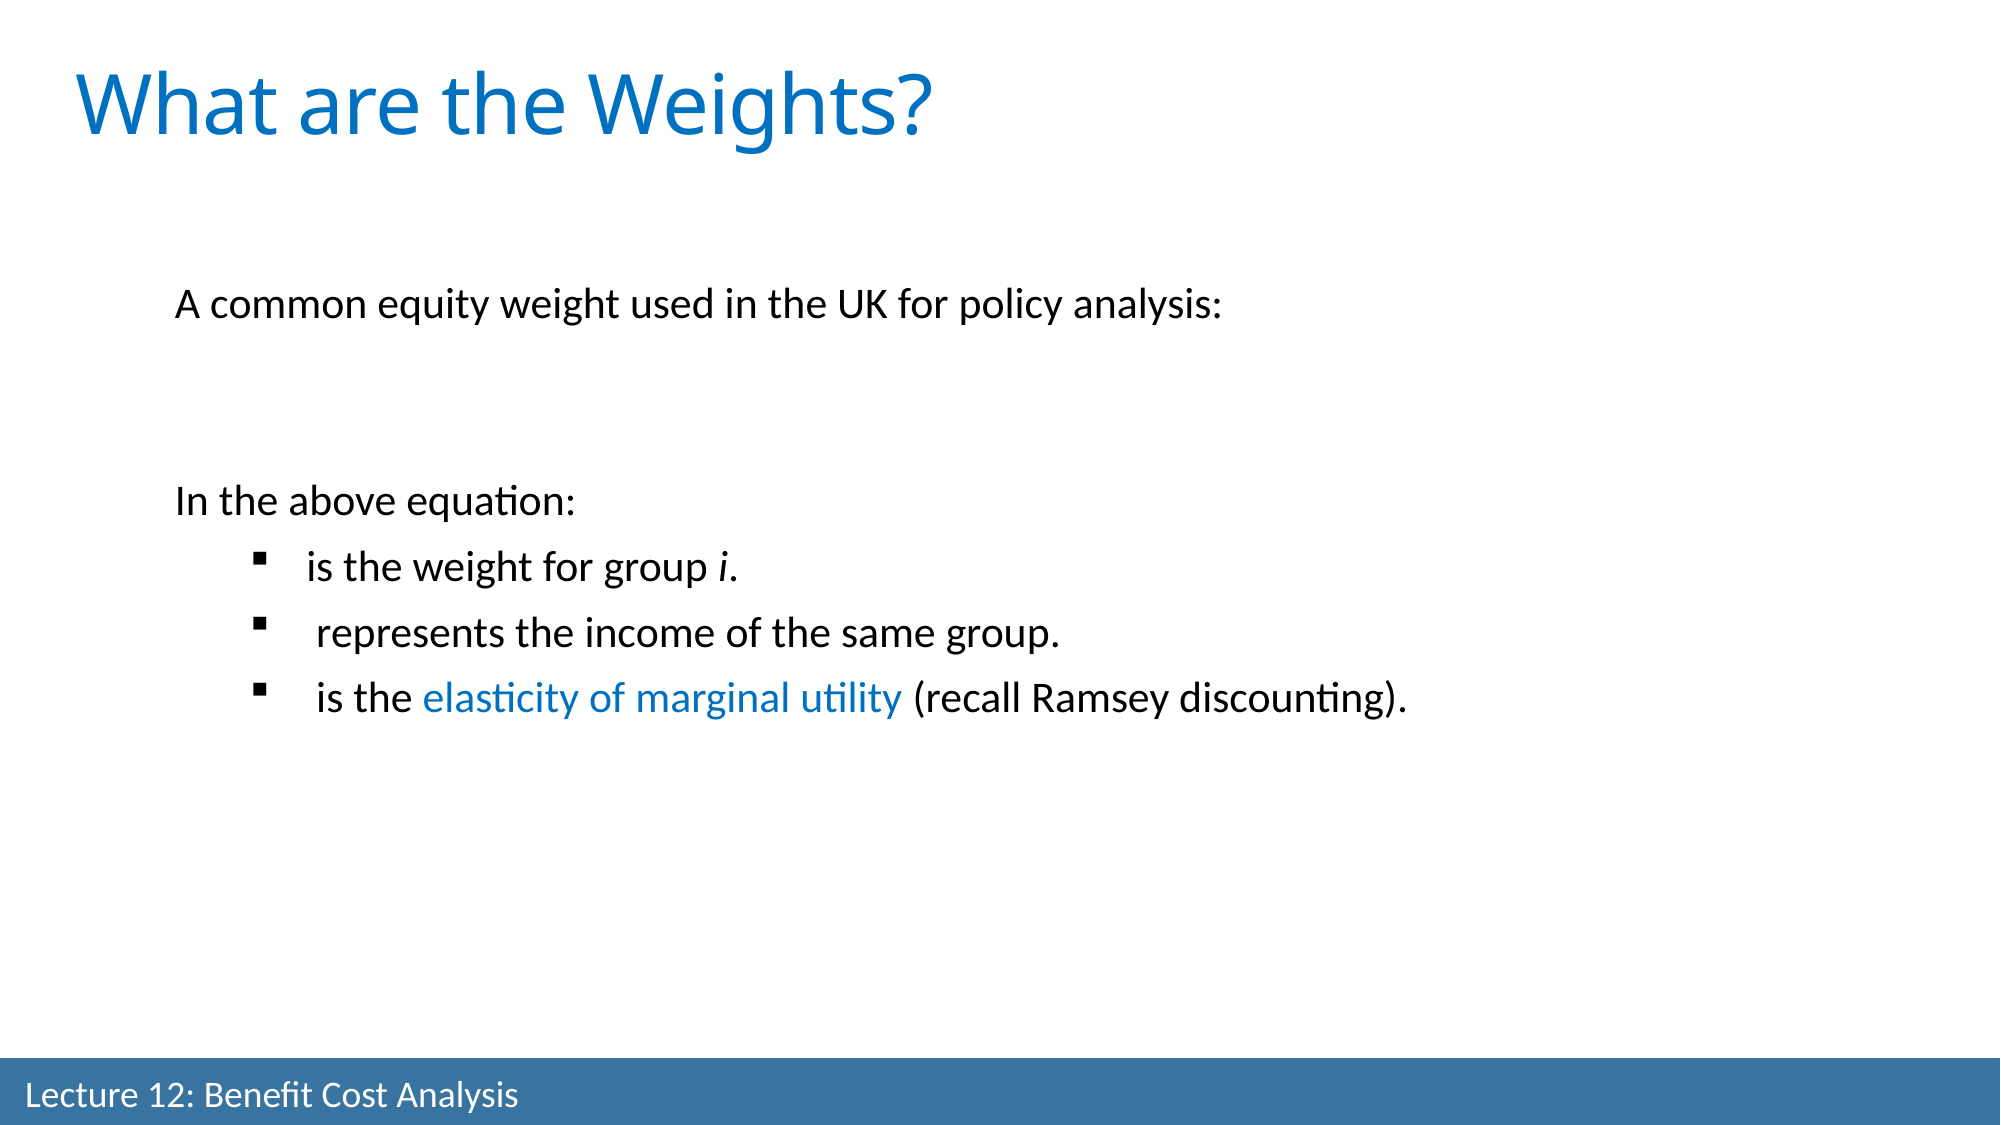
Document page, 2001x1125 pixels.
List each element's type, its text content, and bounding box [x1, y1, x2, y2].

text_box What are the Weights? [60, 28, 1552, 160]
